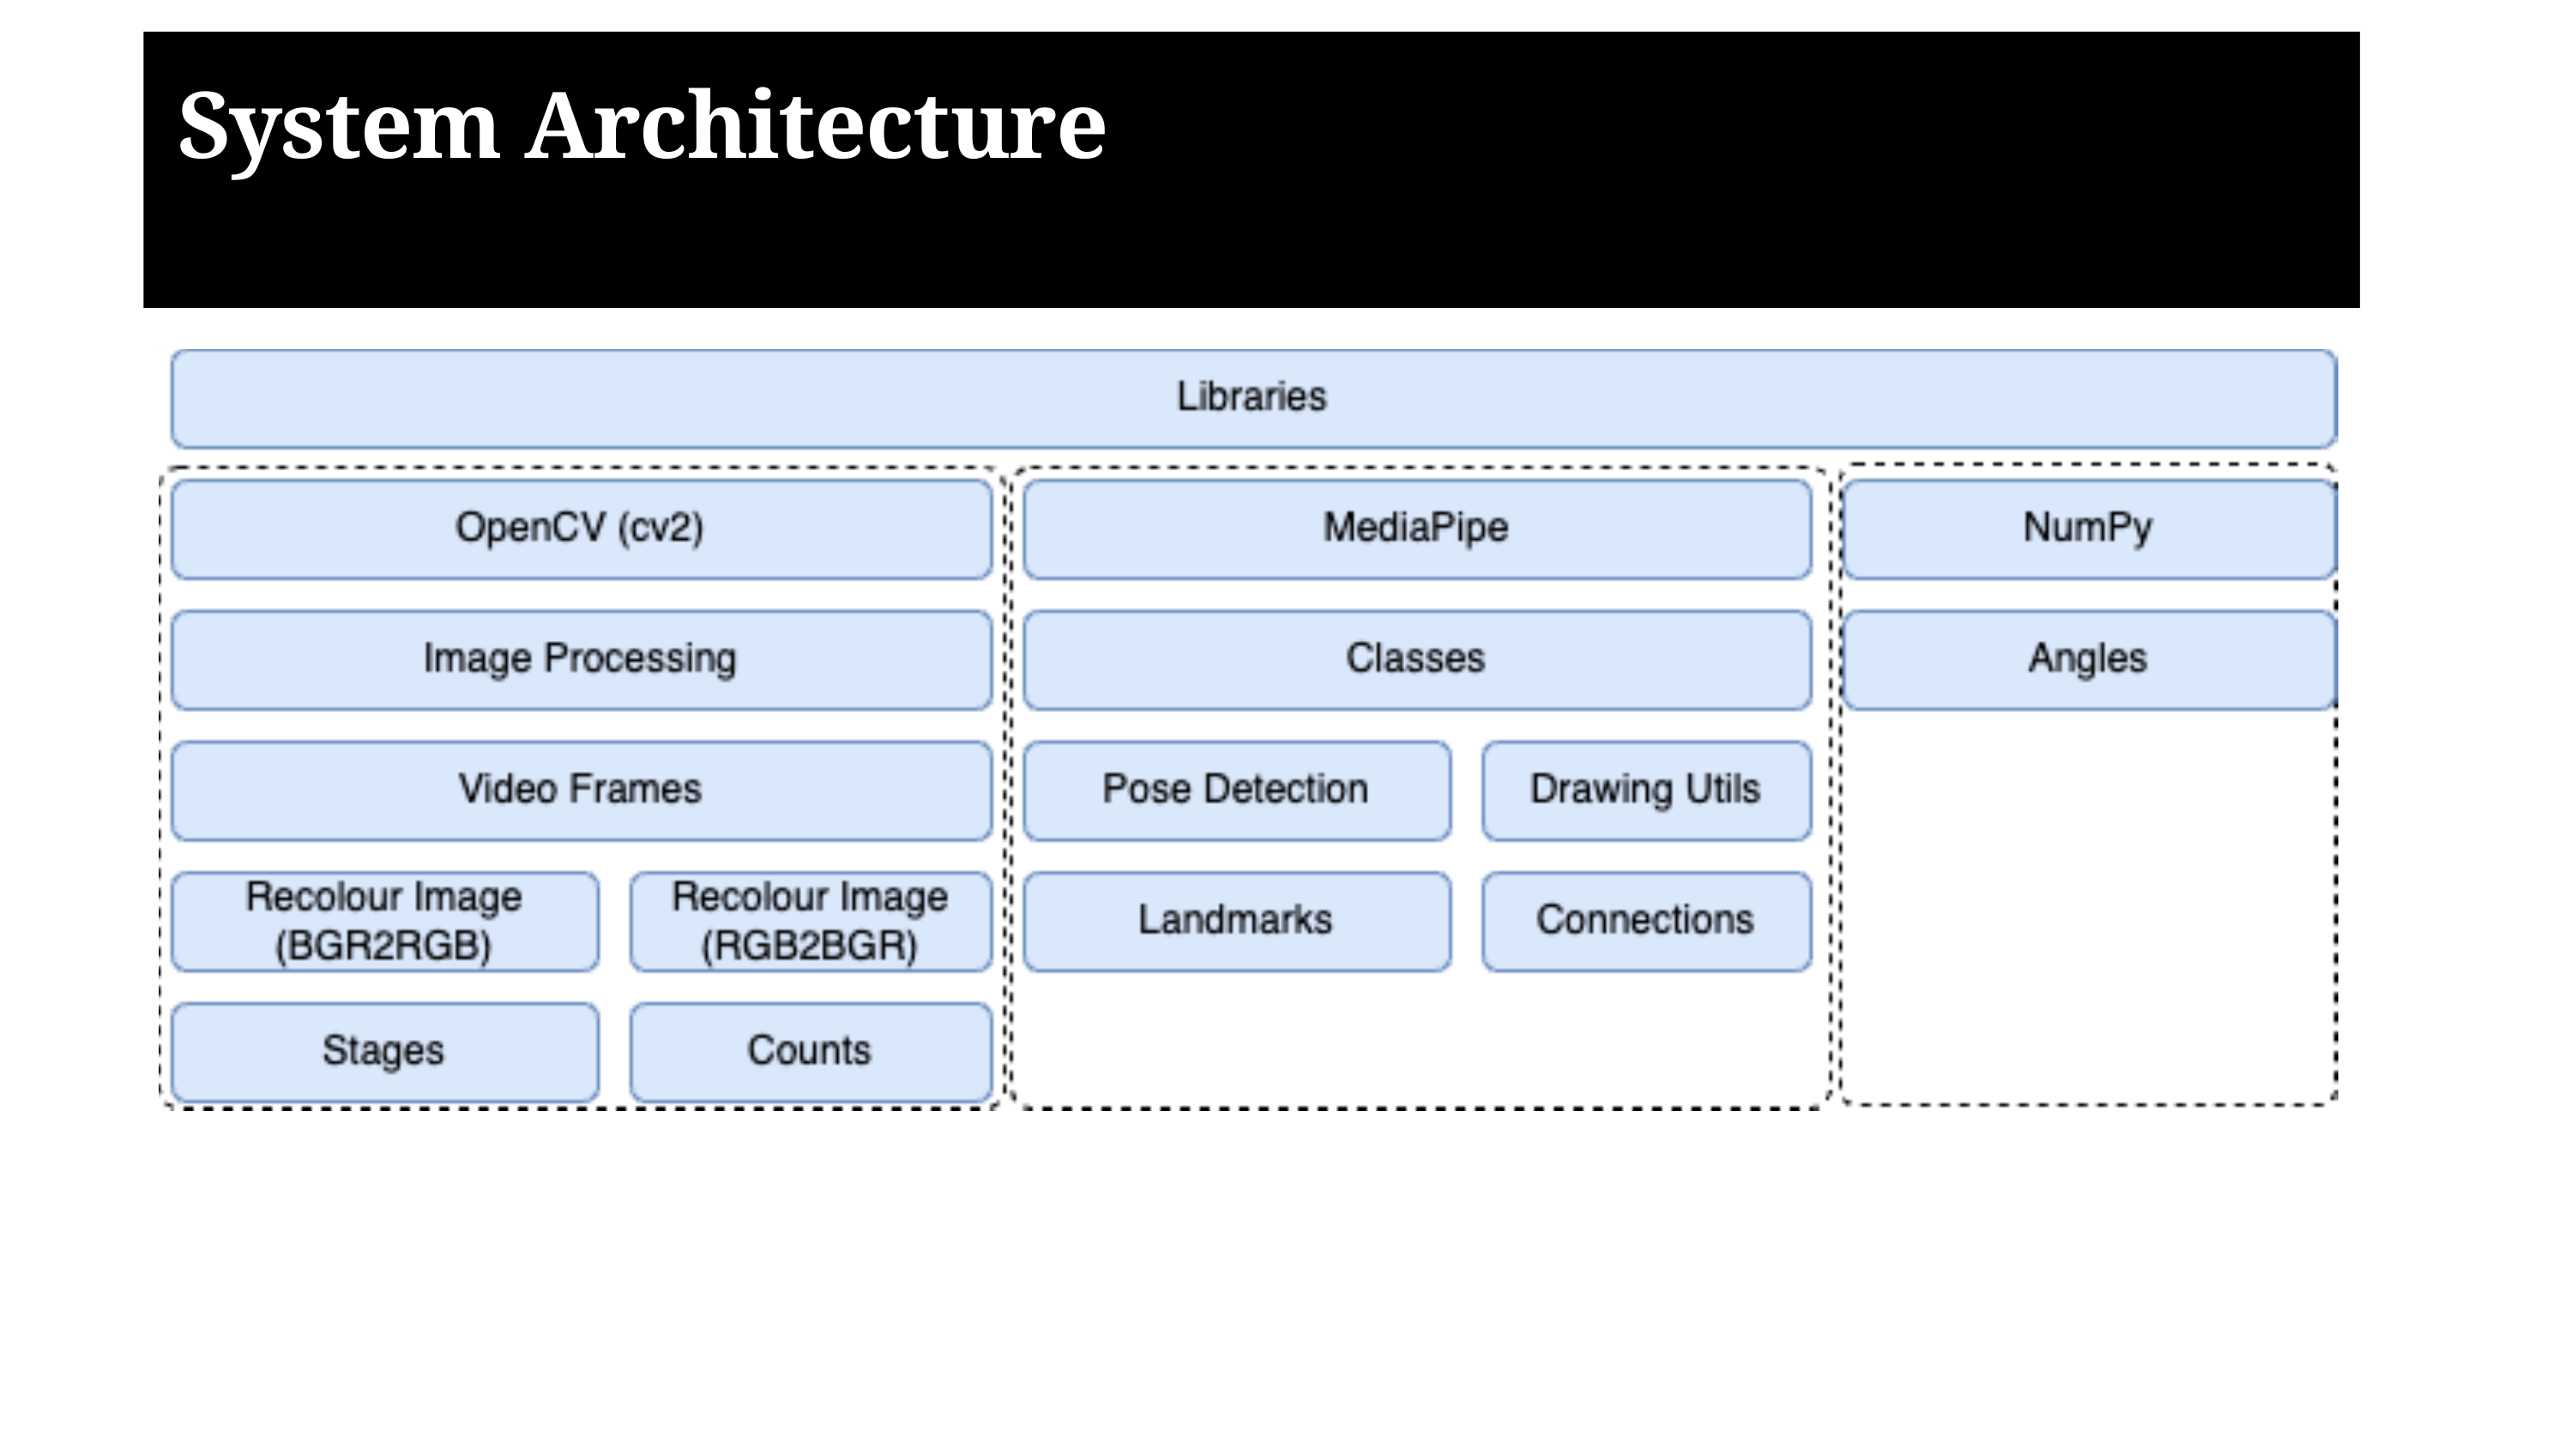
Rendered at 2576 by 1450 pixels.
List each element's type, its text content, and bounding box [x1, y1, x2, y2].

title System Architecture [143, 31, 2361, 308]
picture [159, 348, 2339, 1111]
text_box [1137, 231, 2553, 502]
